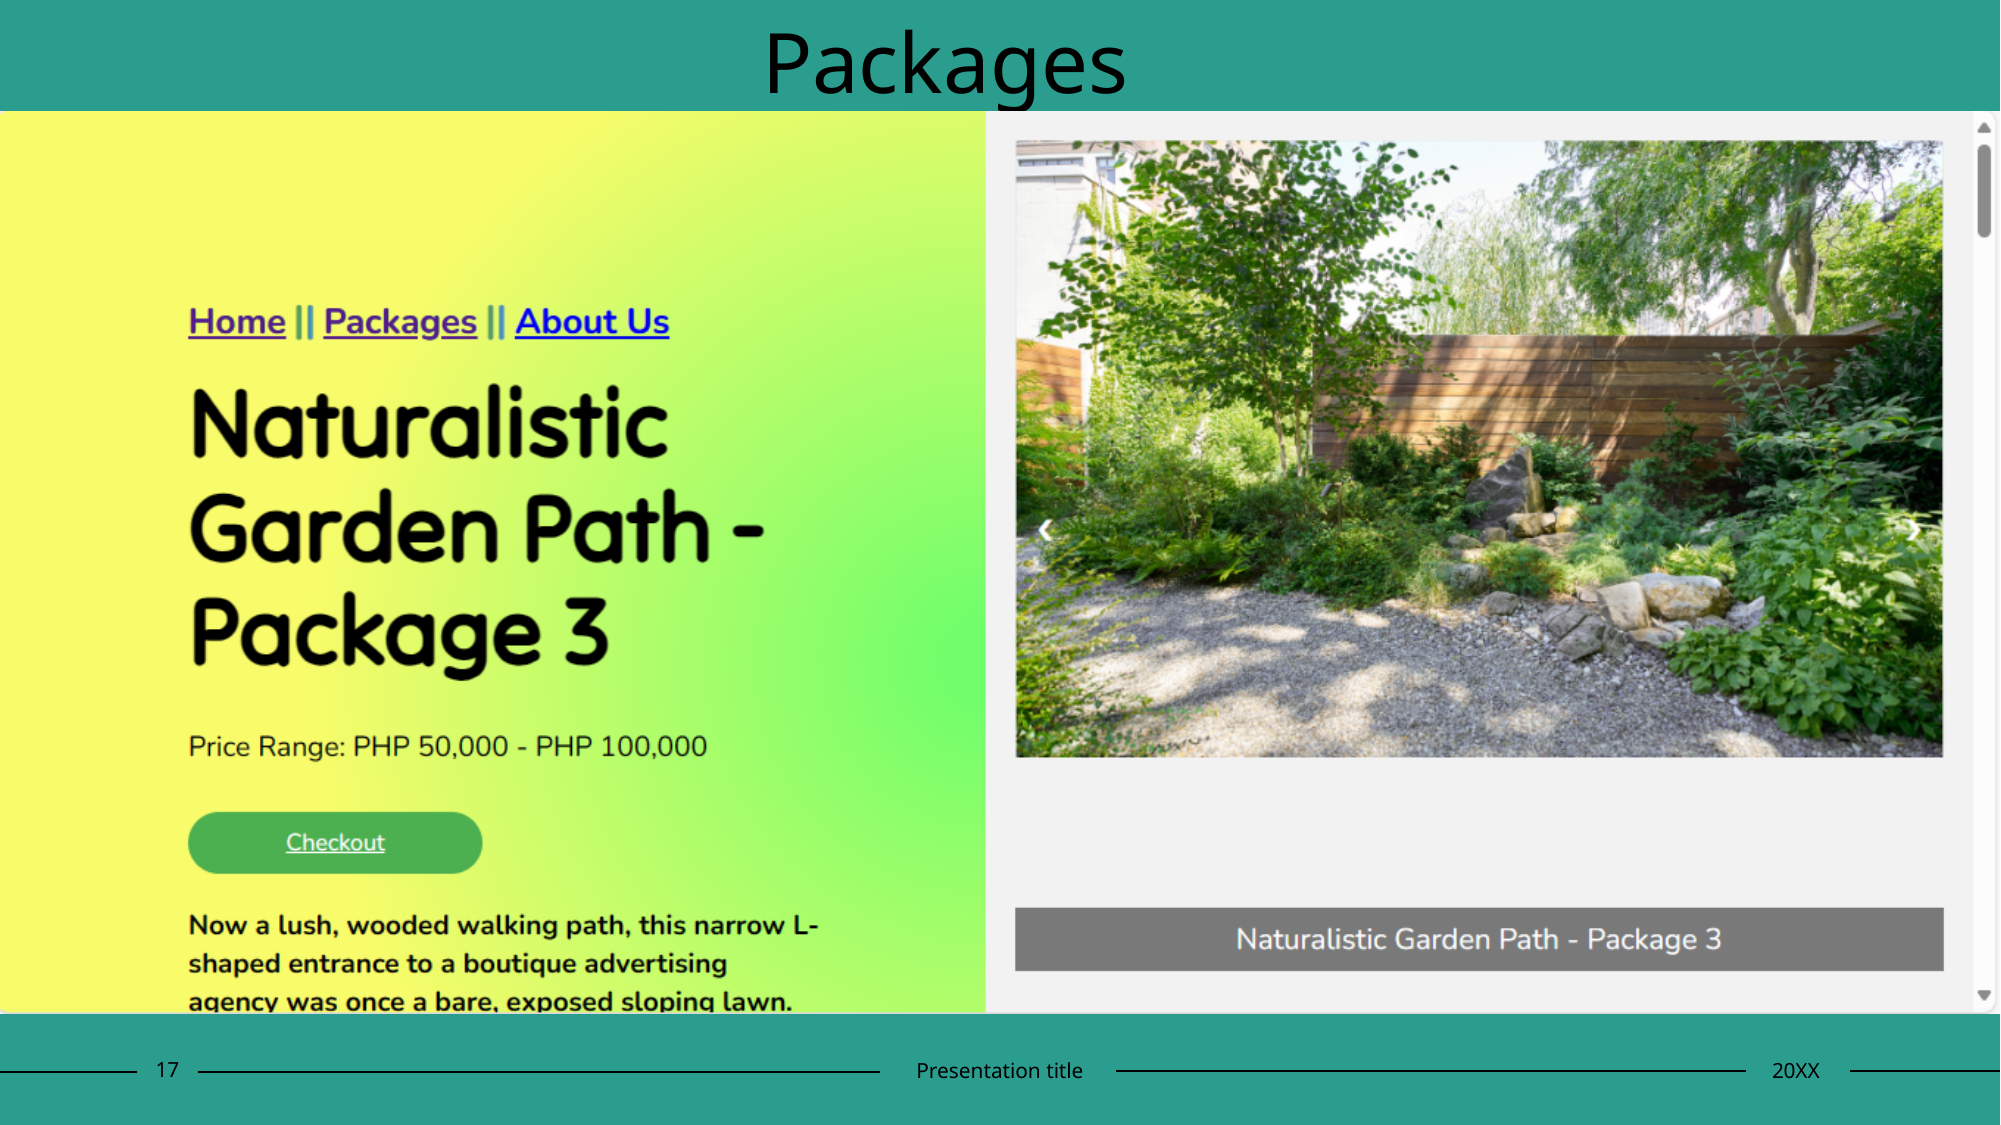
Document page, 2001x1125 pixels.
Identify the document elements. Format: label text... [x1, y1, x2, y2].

footer Presentation title [879, 1050, 1120, 1091]
picture [0, 111, 2000, 1014]
slide_number 20XX [1743, 1050, 1849, 1091]
slide_number 17 [137, 1050, 198, 1091]
text_box Packages [747, 0, 1210, 111]
